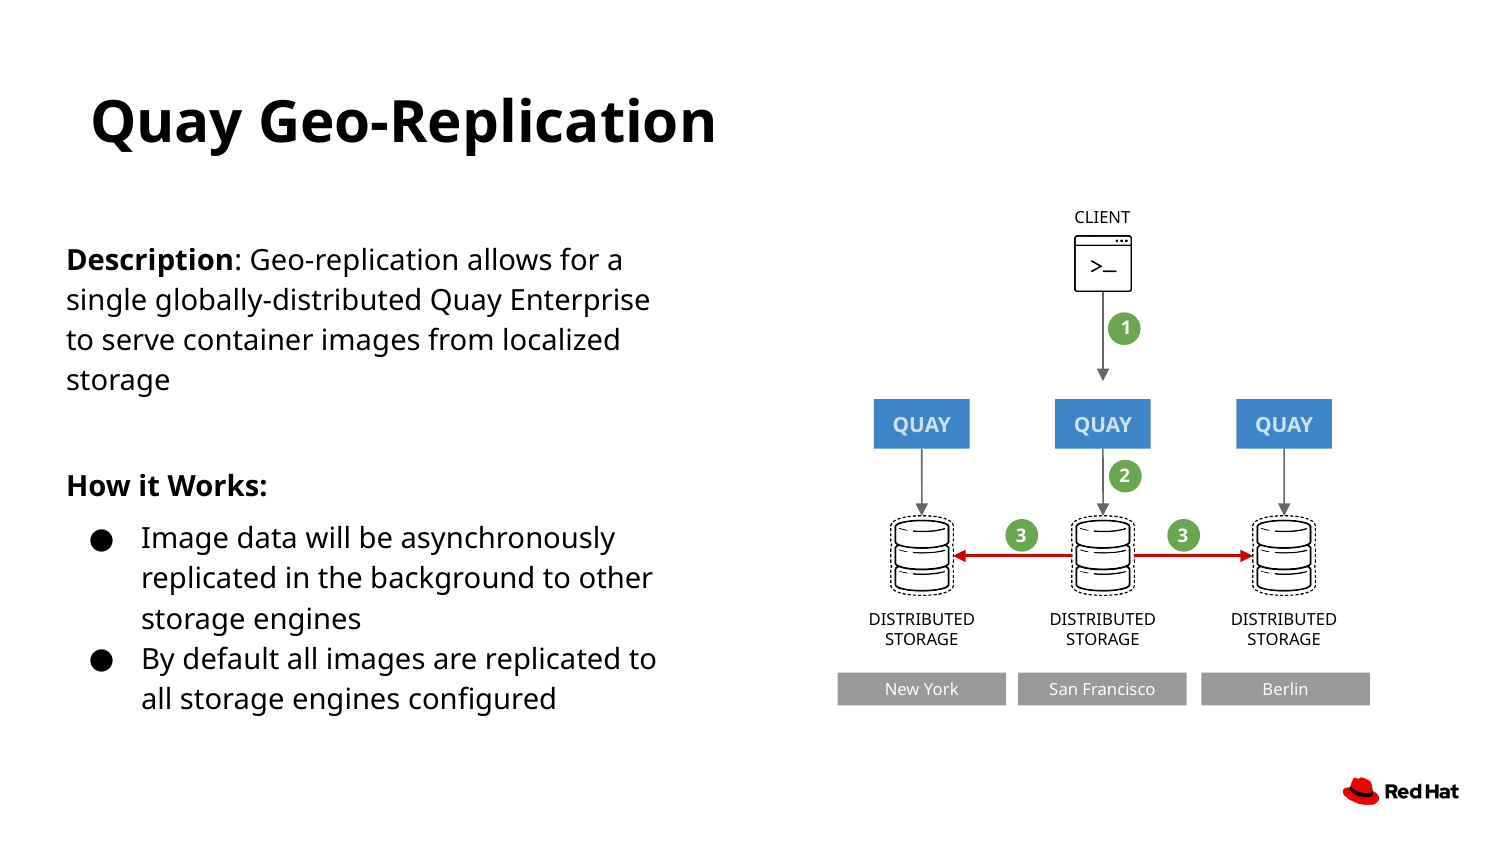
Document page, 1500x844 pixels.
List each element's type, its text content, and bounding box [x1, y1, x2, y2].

text_box San Francisco [1018, 672, 1187, 706]
text_box [1199, 381, 1369, 674]
text_box New York [837, 672, 1007, 706]
text_box Description: Geo-replication allows for a single globally-distributed Quay Enterprise to serve container images from localized storage How it Works: Image data will be asynchronously replicated in the background to other storage engines By default all images are replicated to all storage engines configured [51, 173, 698, 734]
text_box DISTRIBUTED STORAGE [1024, 594, 1182, 644]
picture [1074, 234, 1132, 293]
text_box CLIENT [1039, 191, 1166, 242]
text_box DISTRIBUTED STORAGE [842, 594, 1001, 644]
title Quay Geo-Replication [75, 0, 1350, 169]
text_box DISTRIBUTED STORAGE [1205, 594, 1364, 644]
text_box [1104, 459, 1142, 493]
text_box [1000, 518, 1039, 552]
picture [890, 515, 954, 597]
text_box QUAY [1236, 399, 1332, 449]
text_box QUAY [873, 399, 970, 449]
text_box [1018, 381, 1188, 554]
picture [1252, 515, 1316, 597]
picture [1071, 515, 1135, 597]
text_box QUAY [1055, 399, 1151, 449]
picture [1325, 751, 1475, 831]
text_box [1018, 563, 1188, 674]
text_box [837, 381, 1007, 672]
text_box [1105, 312, 1141, 346]
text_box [1162, 518, 1201, 552]
text_box Berlin [1201, 672, 1370, 706]
